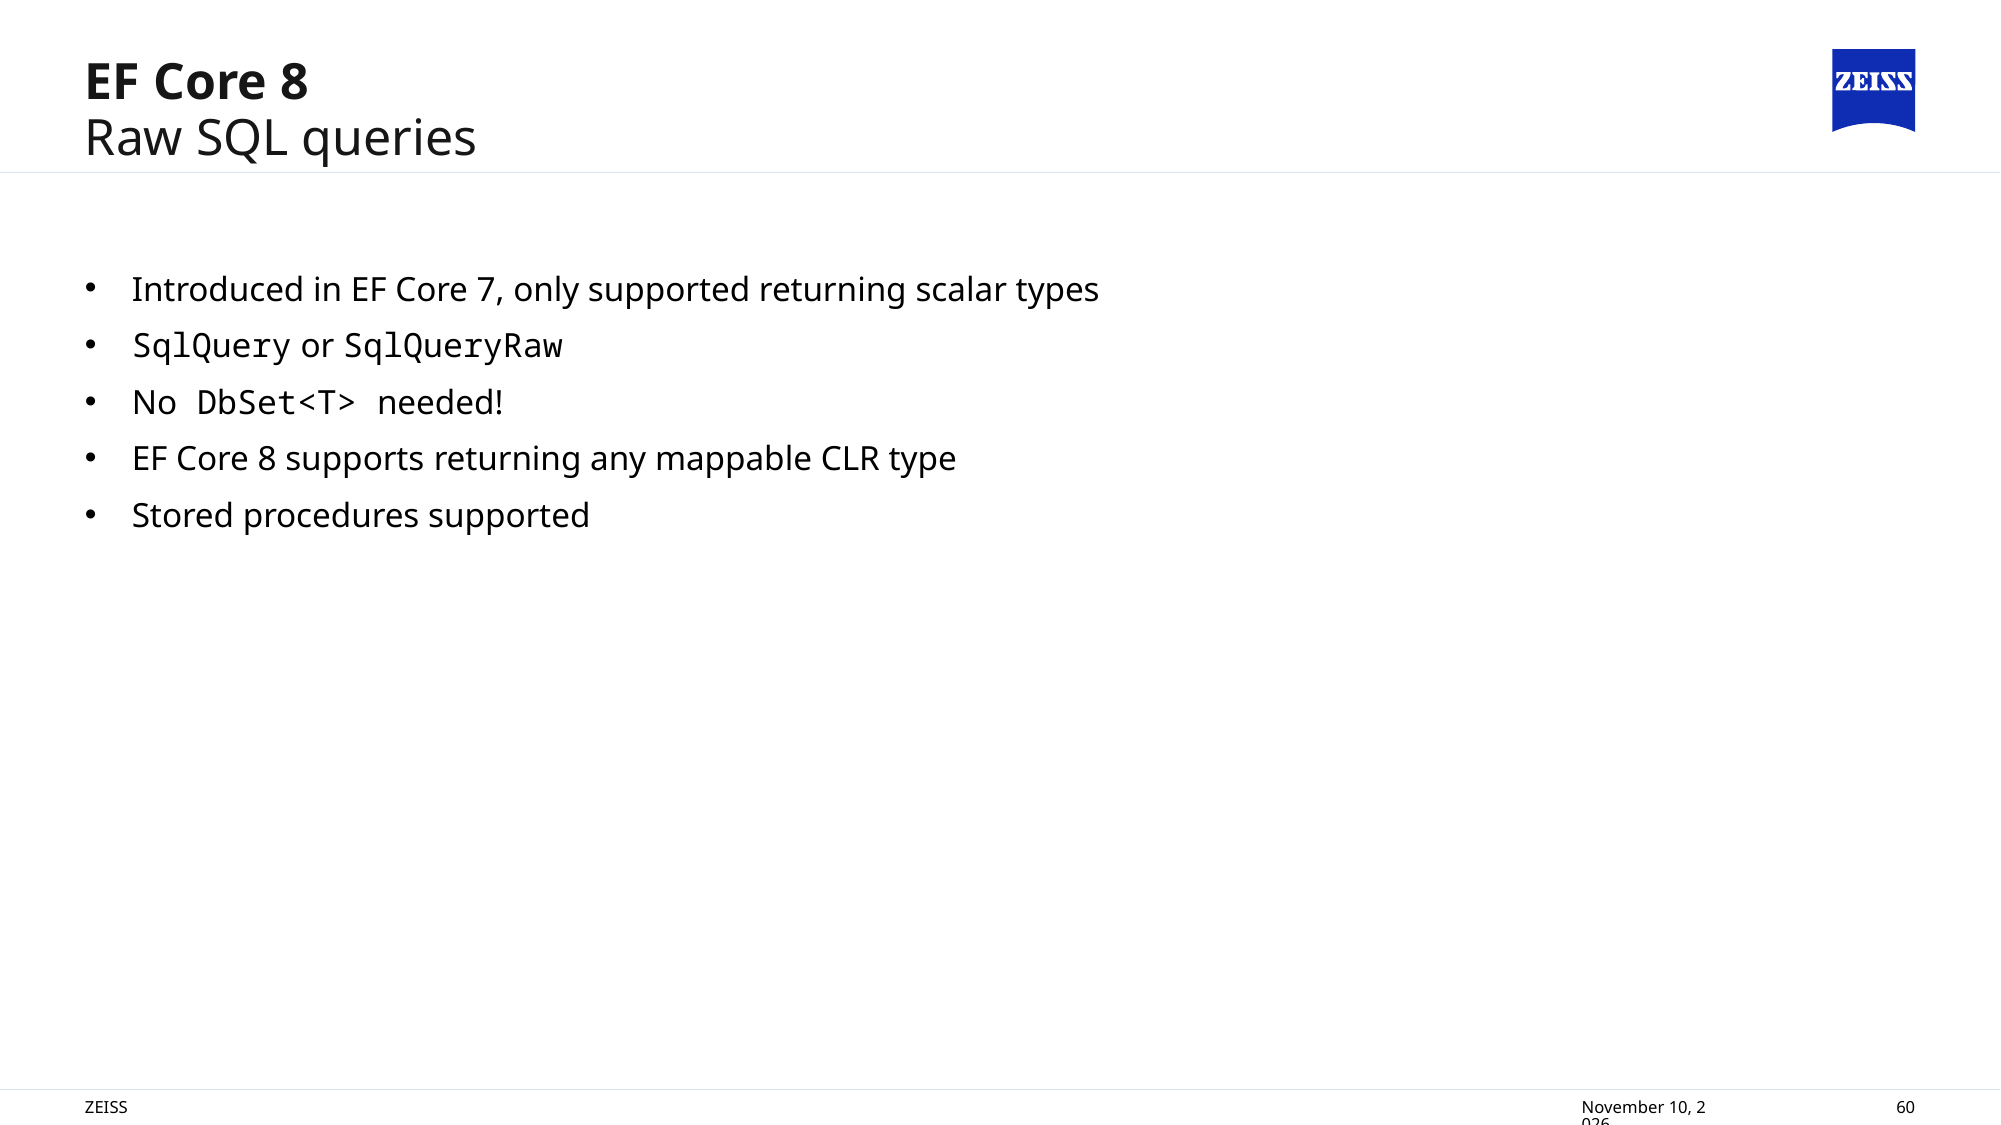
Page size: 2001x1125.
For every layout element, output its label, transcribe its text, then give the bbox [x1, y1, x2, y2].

footer ZEISS [85, 1097, 724, 1118]
list Raw SQL queries [85, 105, 1683, 167]
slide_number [1581, 1097, 1710, 1118]
slide_number 60 [1885, 1097, 1916, 1118]
list Introduced in EF Core 7, only supported returning scalar types SqlQuery or SqlQueryRaw No DbSet<T> needed! EF Core 8 supports returning any mappable CLR type Stored procedures supported [85, 267, 1916, 1000]
title EF Core 8 [85, 49, 1683, 105]
